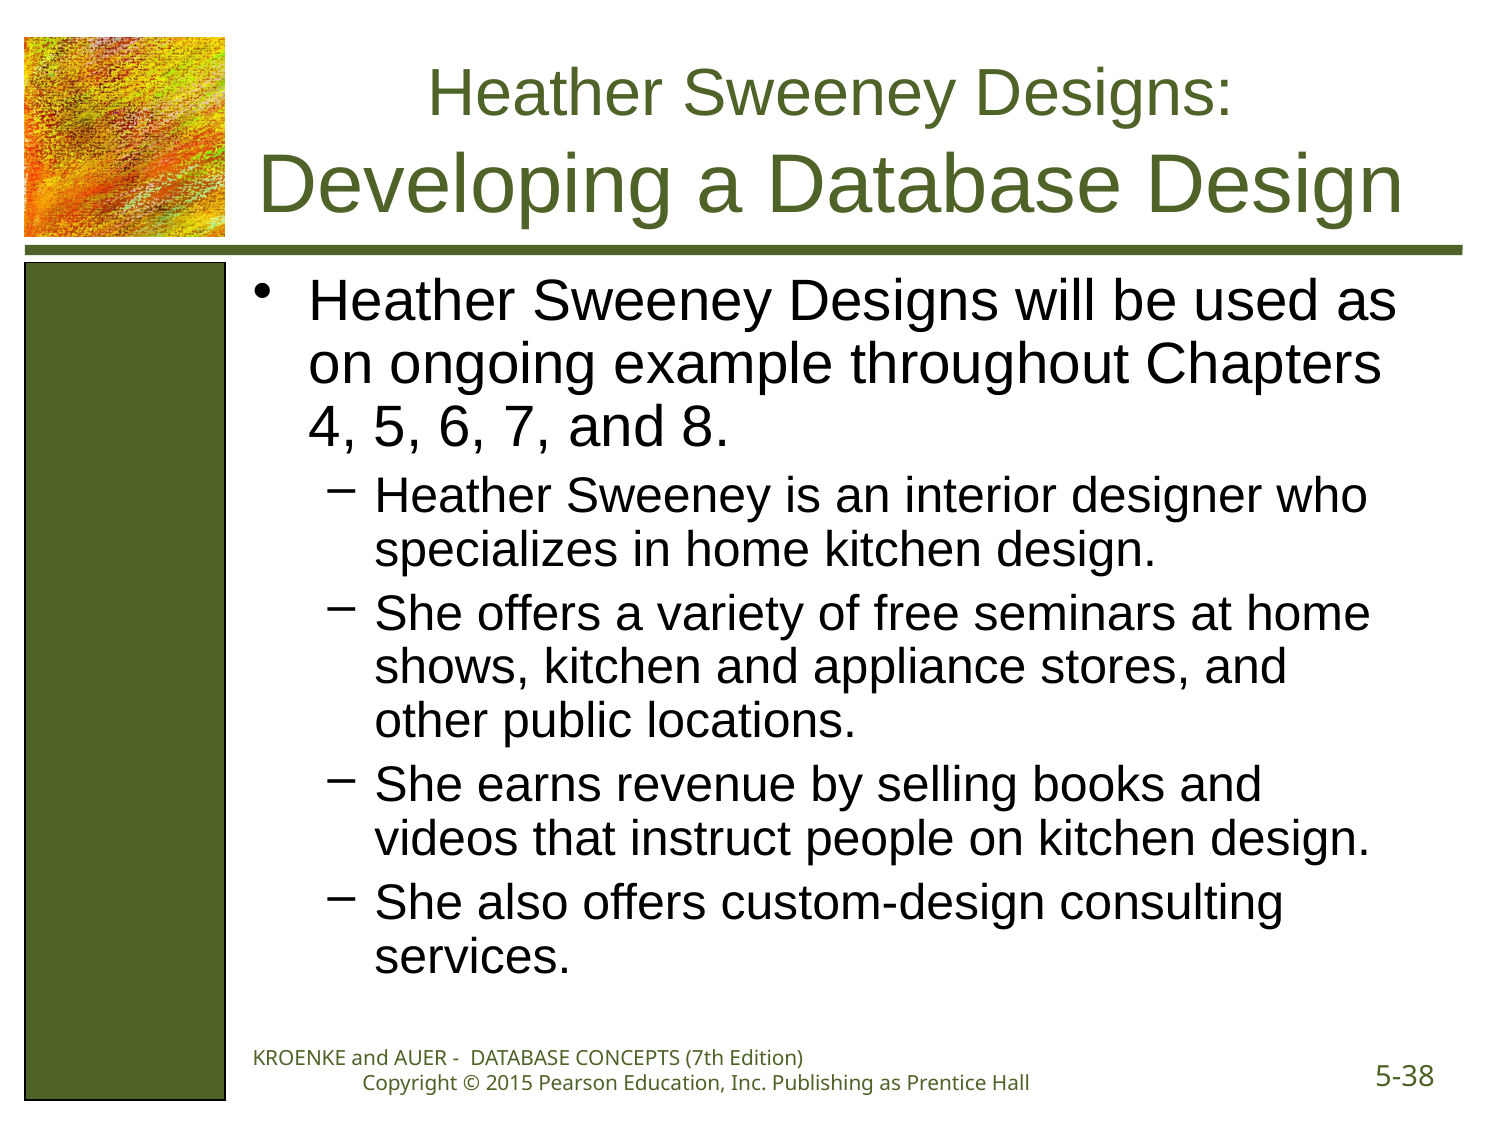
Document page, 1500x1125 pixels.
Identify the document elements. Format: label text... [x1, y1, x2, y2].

title Heather Sweeney Designs: Developing a Database Design [237, 44, 1426, 233]
picture [24, 37, 225, 237]
slide_number 5-38 [1287, 1049, 1451, 1103]
list Heather Sweeney Designs will be used as on ongoing example throughout Chapters 4, 5, 6, 7, and 8. Heather Sweeney is an interior designer who specializes in home kitchen design. She offers a variety of free seminars at home shows, kitchen and appliance stores, and other public locations. She earns revenue by selling books and videos that instruct people on kitchen design. She also offers custom-design consulting services. [237, 262, 1426, 1026]
footer KROENKE and AUER - DATABASE CONCEPTS (7th Edition) Copyright © 2015 Pearson Education, Inc. Publishing as Prentice Hall [237, 1037, 1088, 1104]
